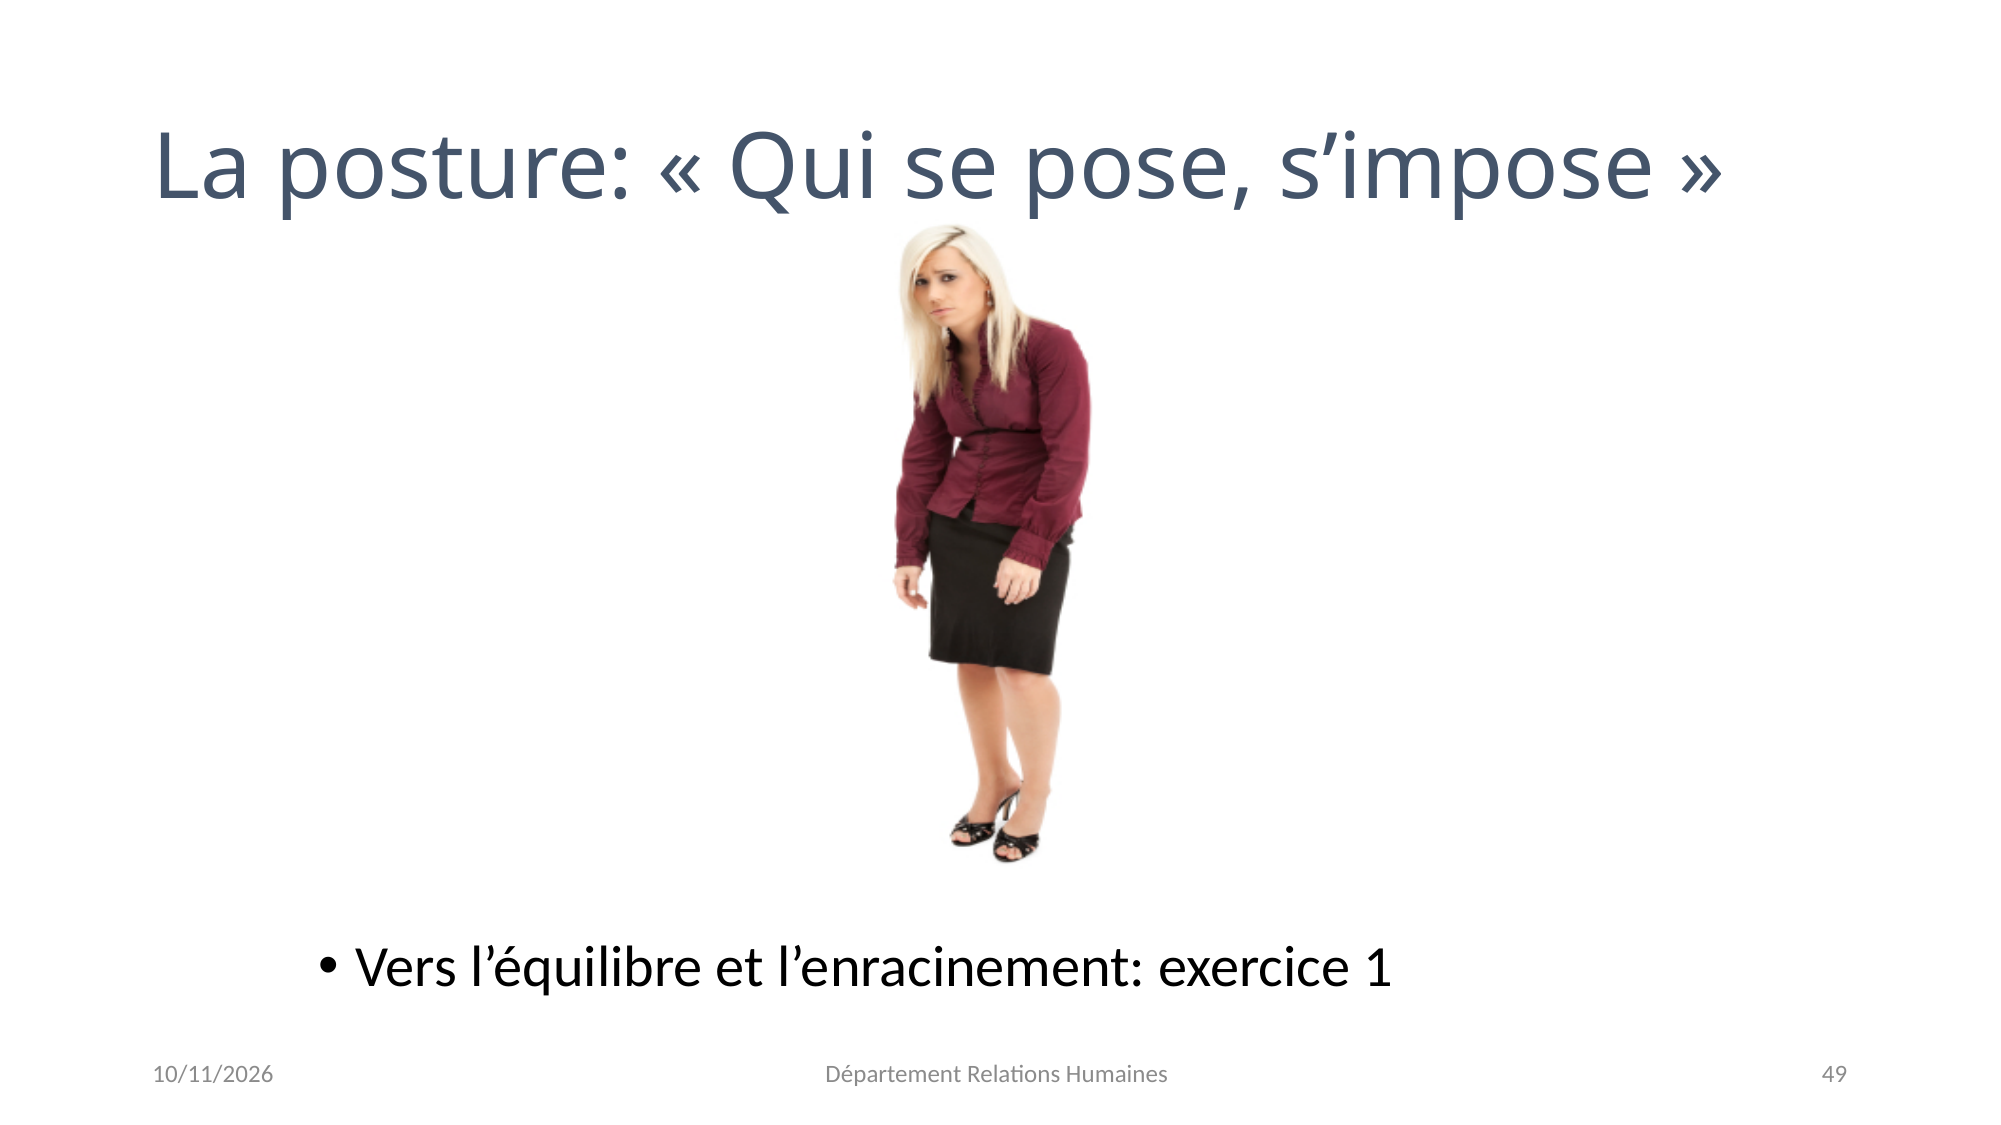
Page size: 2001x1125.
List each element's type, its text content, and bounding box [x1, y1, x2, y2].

title La posture: « Qui se pose, s’impose » [137, 59, 1863, 278]
picture [728, 219, 1265, 870]
list Vers l’équilibre et l’enracinement: exercice 1 [303, 928, 1675, 1024]
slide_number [137, 1042, 588, 1103]
slide_number 49 [1412, 1042, 1863, 1103]
footer Département Relations Humaines [662, 1042, 1338, 1103]
